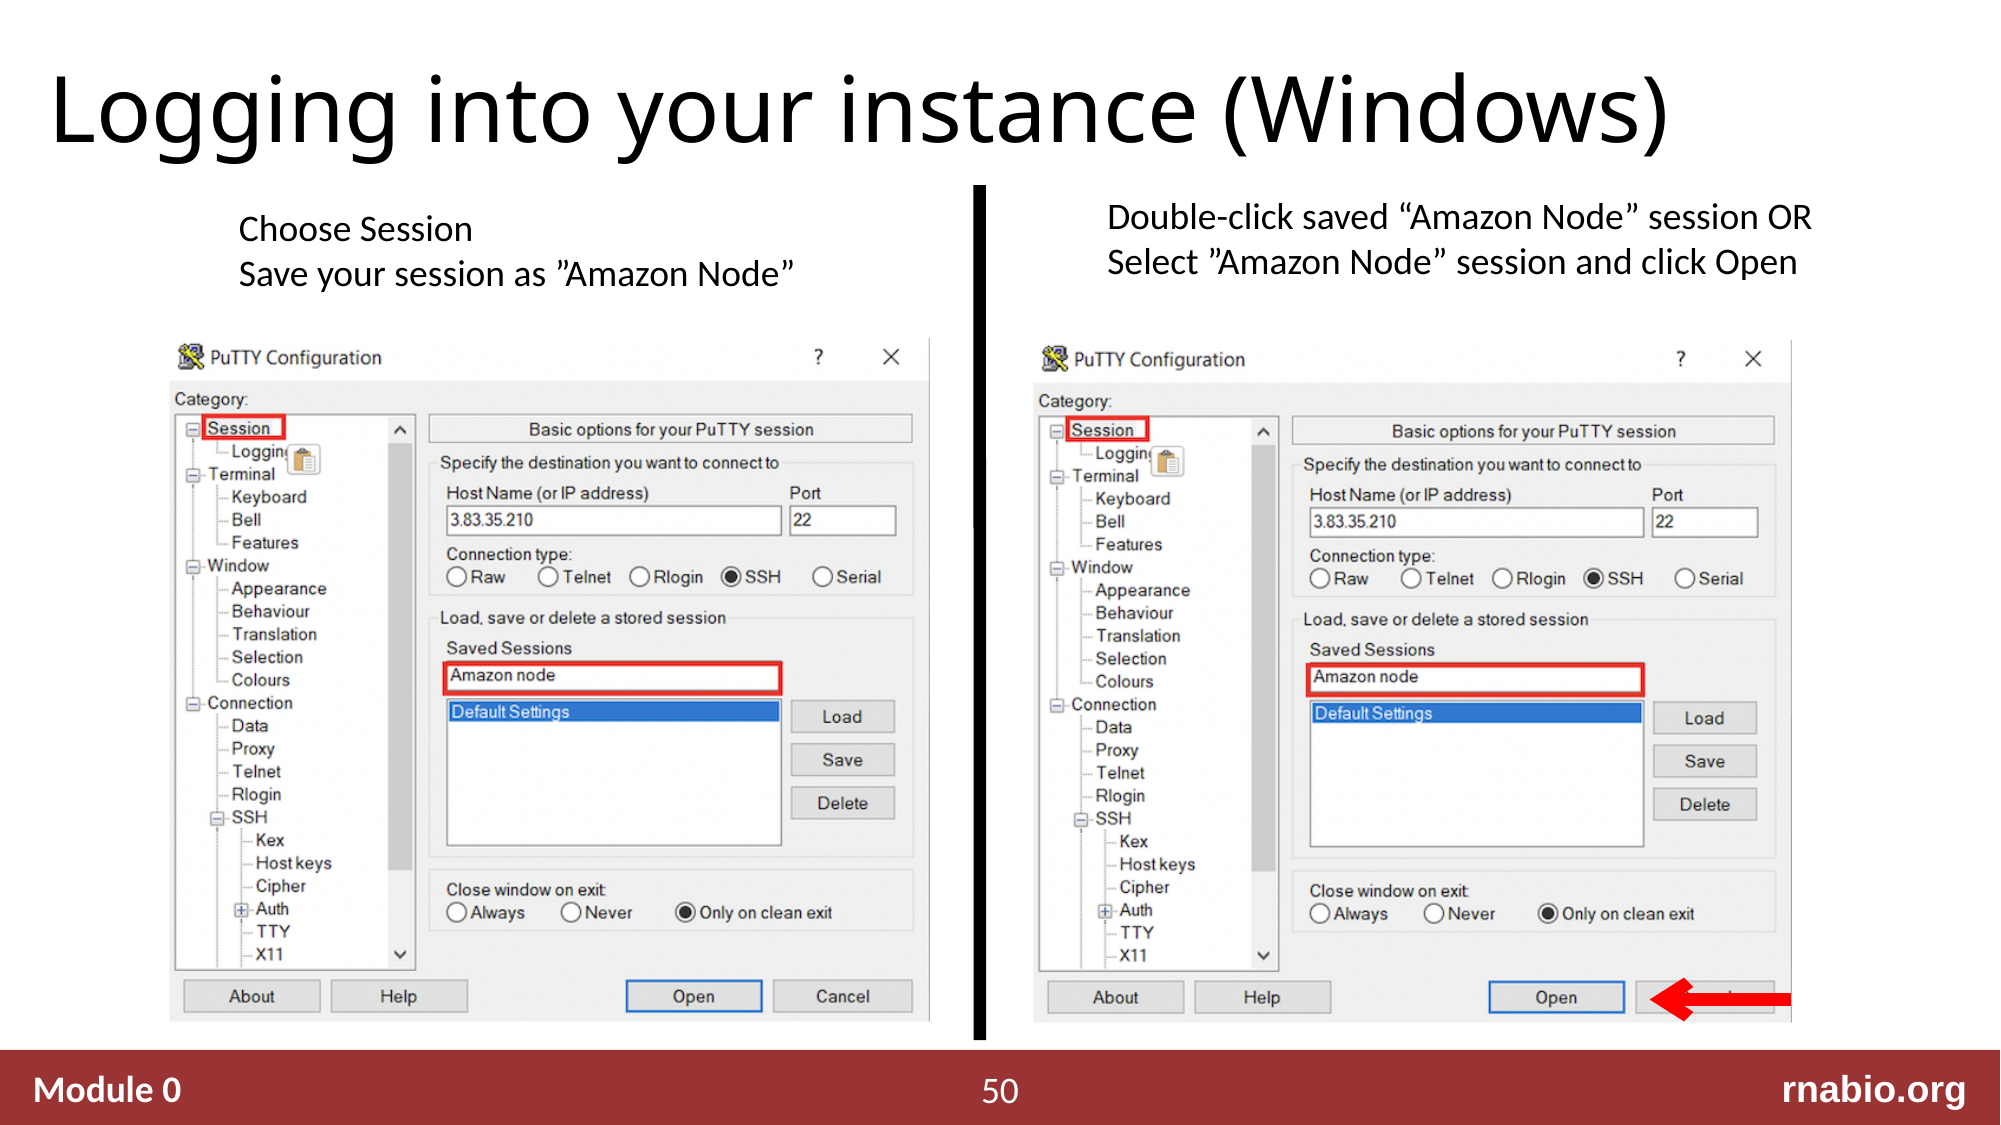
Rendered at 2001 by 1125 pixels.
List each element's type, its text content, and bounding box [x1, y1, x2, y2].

text_box Choose Session Save your session as ”Amazon Node” [224, 196, 812, 302]
picture [164, 338, 930, 1023]
picture [1028, 340, 1792, 1024]
text_box Double-click saved “Amazon Node” session OR Select ”Amazon Node” session and click Open [1092, 184, 1829, 290]
title Logging into your instance (Windows) [33, 19, 1967, 207]
